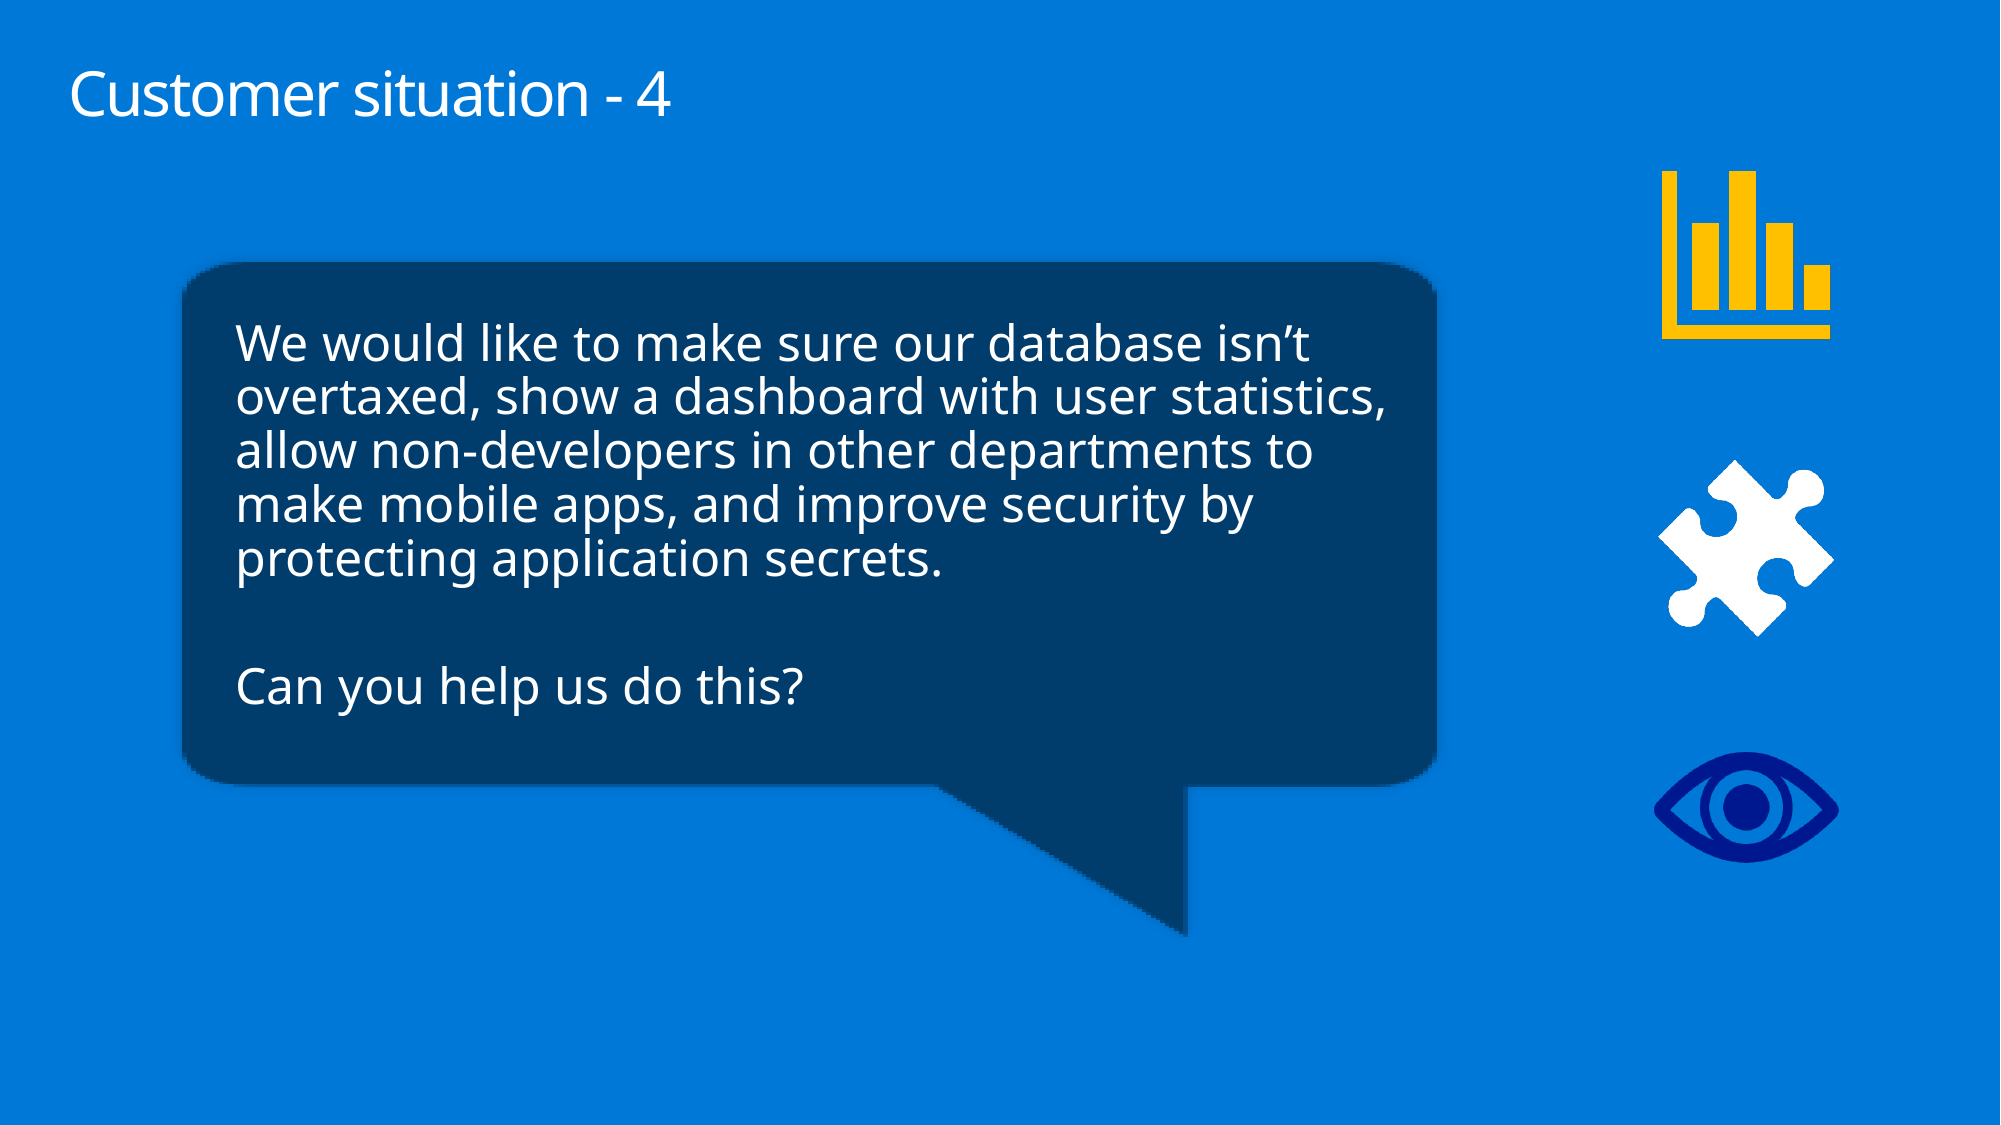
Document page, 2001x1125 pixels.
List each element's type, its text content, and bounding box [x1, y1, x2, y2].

picture [0, 77, 1865, 1122]
title Customer situation - 4 [44, 47, 1957, 196]
